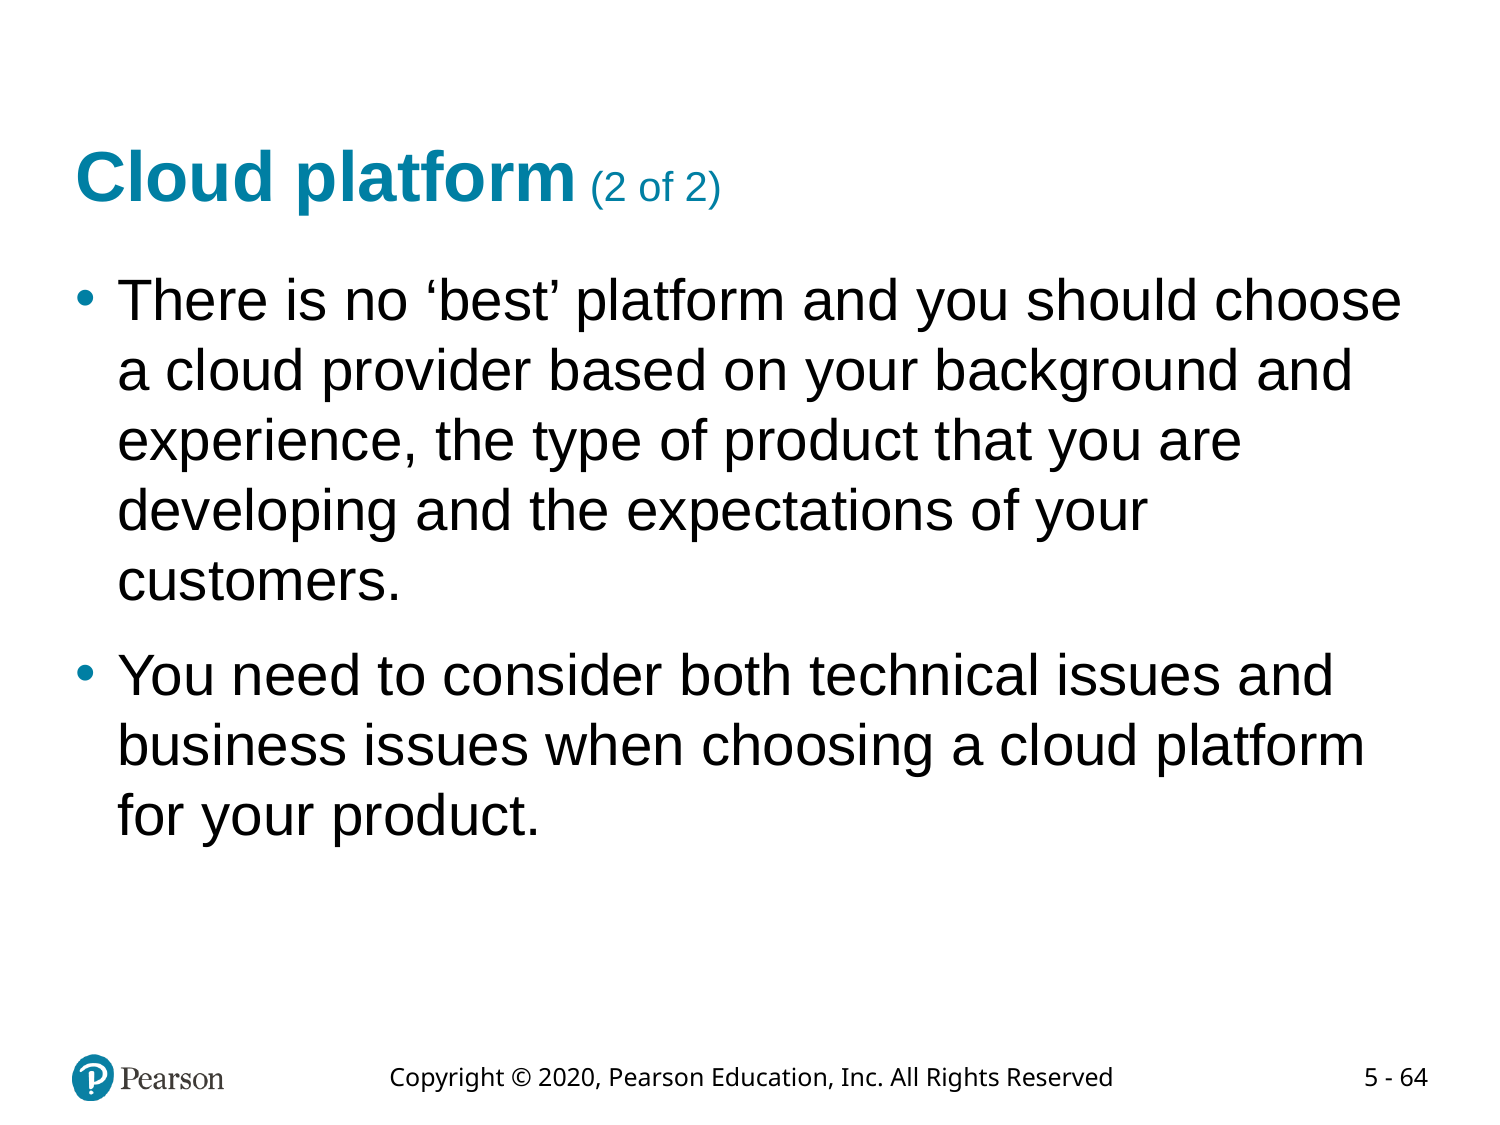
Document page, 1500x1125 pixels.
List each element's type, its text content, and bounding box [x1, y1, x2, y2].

picture [72, 1054, 89, 1072]
title Cloud platform (2 of 2) [75, 35, 1425, 216]
picture [72, 1087, 83, 1101]
picture [99, 1054, 224, 1101]
list There is no ‘best’ platform and you should choose a cloud provider based on your background and experience, the type of product that you are developing and the expectations of your customers. You need to consider both technical issues and business issues when choosing a cloud platform for your product. [75, 262, 1425, 1005]
picture [81, 1064, 107, 1089]
